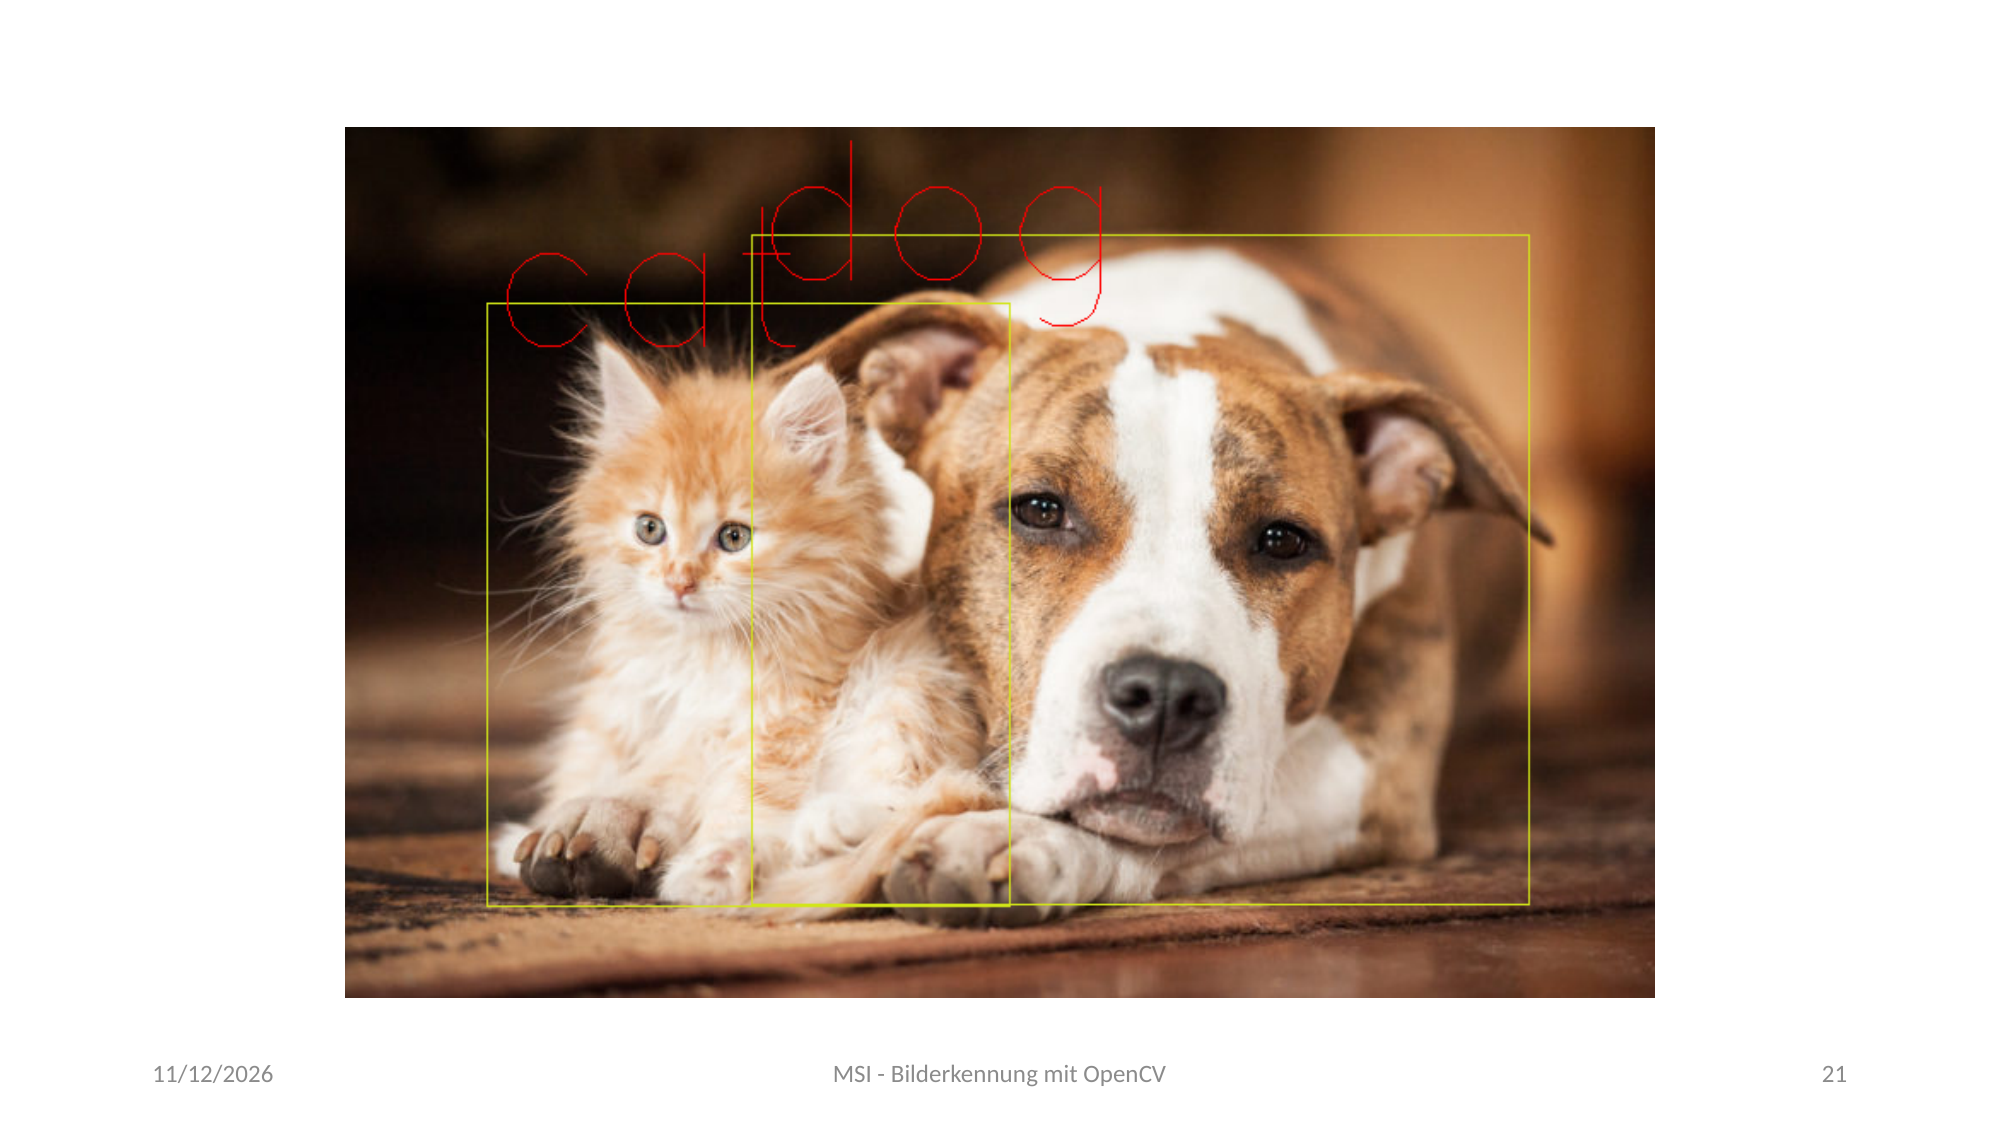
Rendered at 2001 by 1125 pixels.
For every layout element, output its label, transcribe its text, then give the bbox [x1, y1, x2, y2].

slide_number 21 [1412, 1042, 1863, 1103]
footer MSI - Bilderkennung mit OpenCV [662, 1042, 1338, 1103]
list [345, 127, 1655, 998]
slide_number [137, 1042, 588, 1103]
